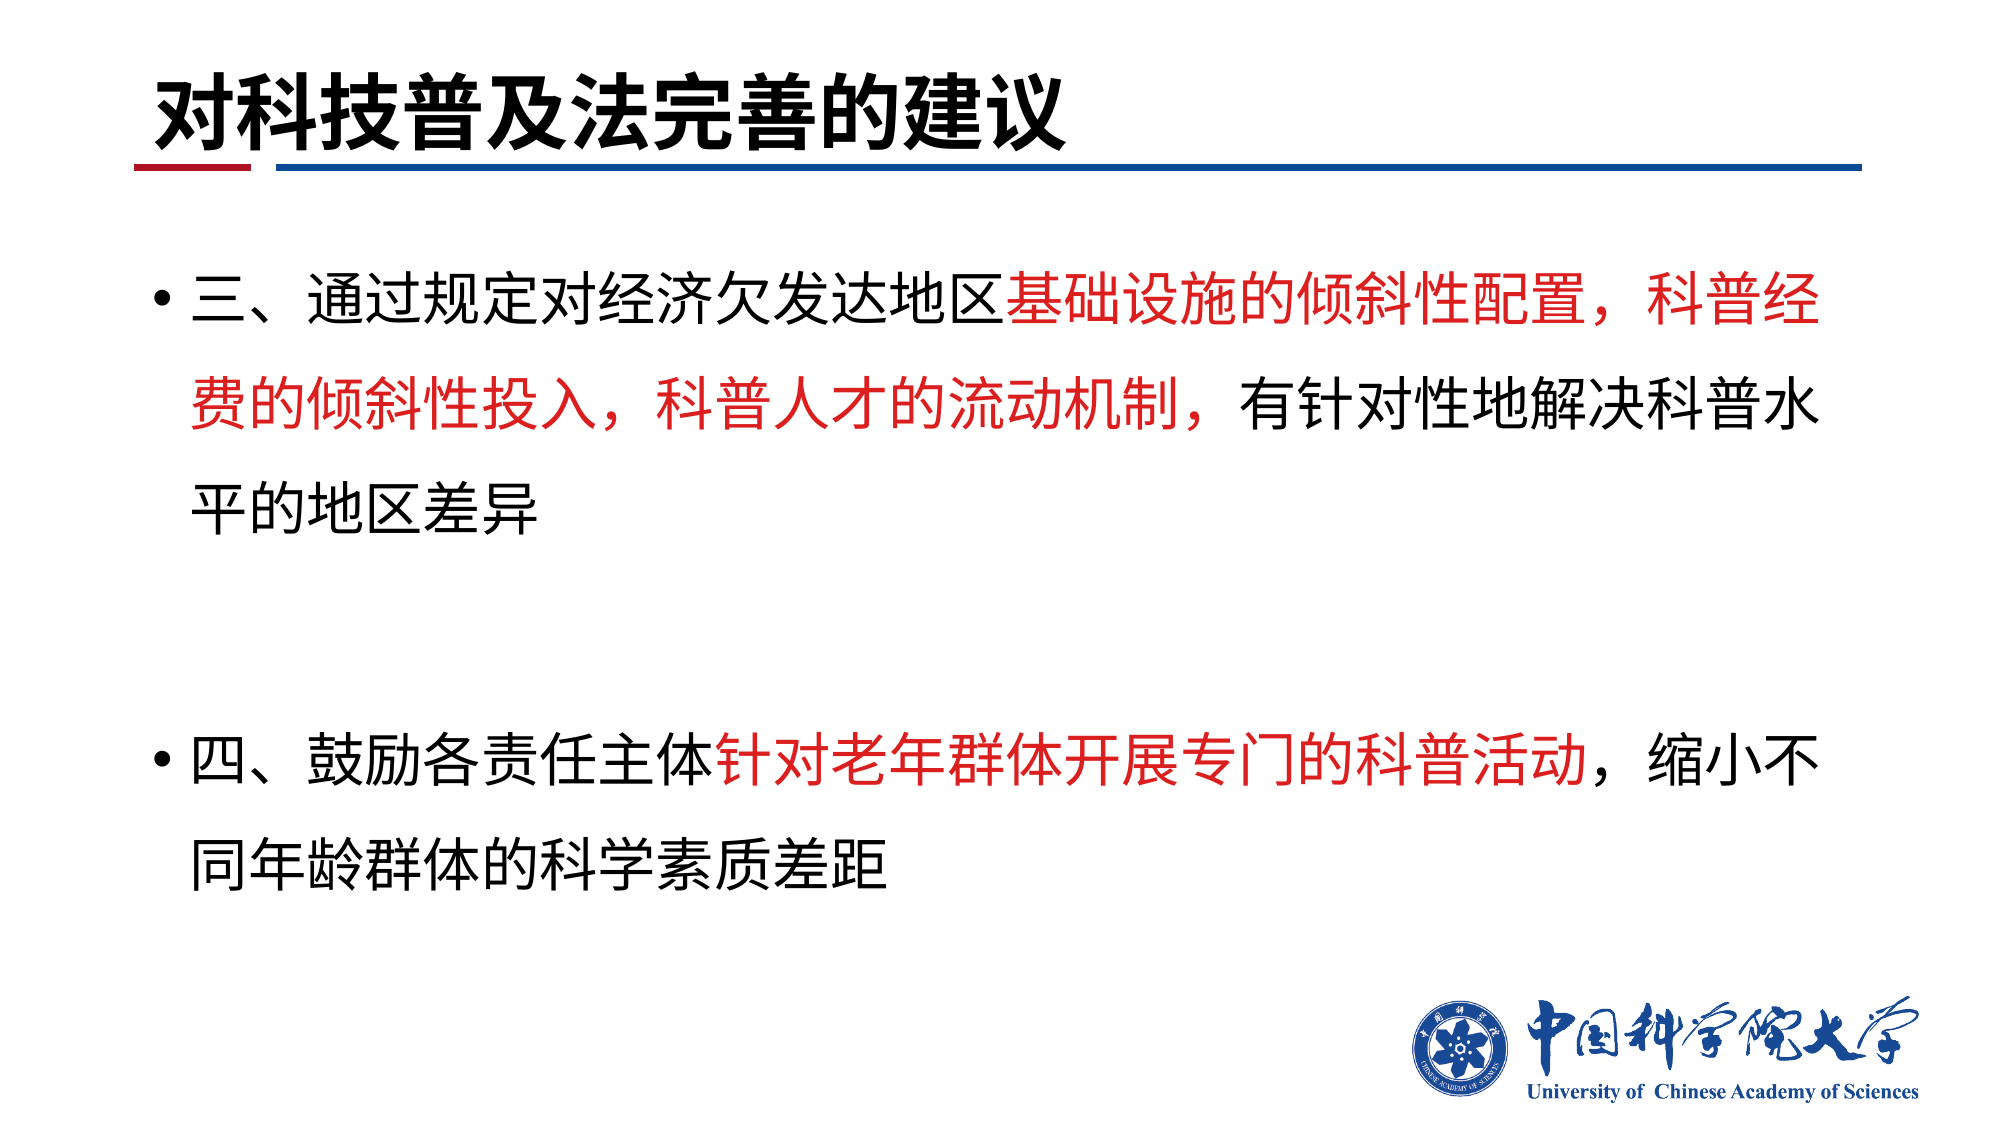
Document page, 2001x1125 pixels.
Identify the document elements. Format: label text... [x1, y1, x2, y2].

title 对科技普及法完善的建议 [137, 0, 1863, 168]
picture [1412, 996, 1919, 1103]
list 三、通过规定对经济欠发达地区基础设施的倾斜性配置，科普经费的倾斜性投入，科普人才的流动机制，有针对性地解决科普水平的地区差异 四、鼓励各责任主体针对老年群体开展专门的科普活动，缩小不同年龄群体的科学素质差距 [137, 219, 1863, 1051]
